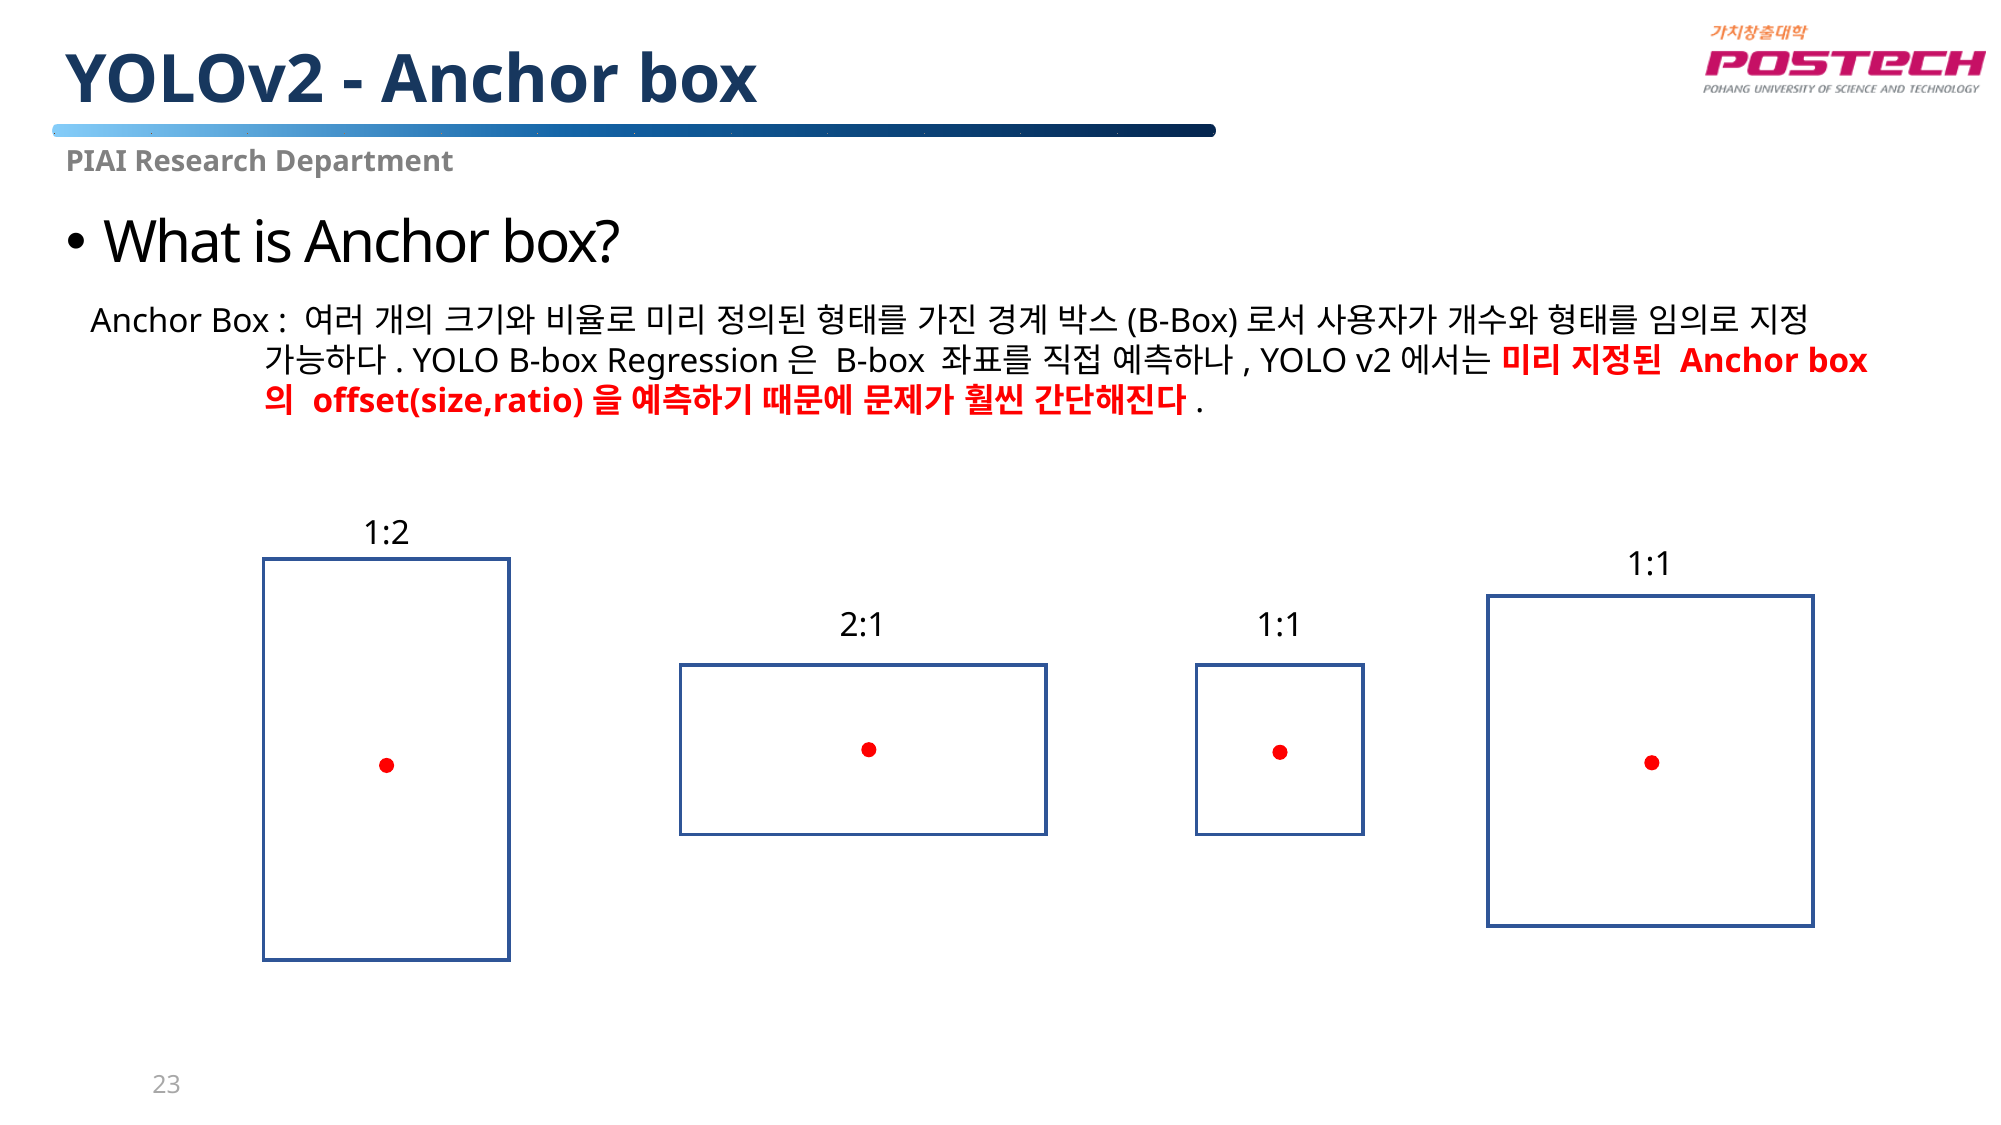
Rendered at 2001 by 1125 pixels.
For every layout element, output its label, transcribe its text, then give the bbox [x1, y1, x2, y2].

text_box 1:2 [348, 503, 425, 559]
text_box [1645, 756, 1659, 770]
text_box [263, 558, 510, 961]
text_box [1273, 745, 1287, 760]
text_box Anchor Box : 여러 개의 크기와 비율로 미리 정의된 형태를 가진 경계 박스(B-Box)로서 사용자가 개수와 형태를 임의로 지정 가능하다. YOLO B-box Regression은 B-box 좌표를 직접 예측하나, YOLO v2에서는 미리 지정된 Anchor box 의 offset(size,ratio)을 예측하기 때문에 문제가 훨씬 간단해진다. [75, 292, 1883, 427]
text_box [379, 758, 394, 773]
text_box 1:1 [1611, 534, 1689, 590]
text_box 1:1 [1241, 596, 1319, 651]
slide_number 23 [137, 1055, 588, 1115]
text_box [1195, 664, 1364, 836]
text_box What is Anchor box? [50, 204, 1948, 304]
text_box [862, 742, 876, 757]
text_box 2:1 [824, 596, 902, 651]
text_box [679, 664, 1047, 836]
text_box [50, 28, 1217, 186]
text_box [1487, 595, 1814, 927]
picture [1703, 25, 1986, 93]
